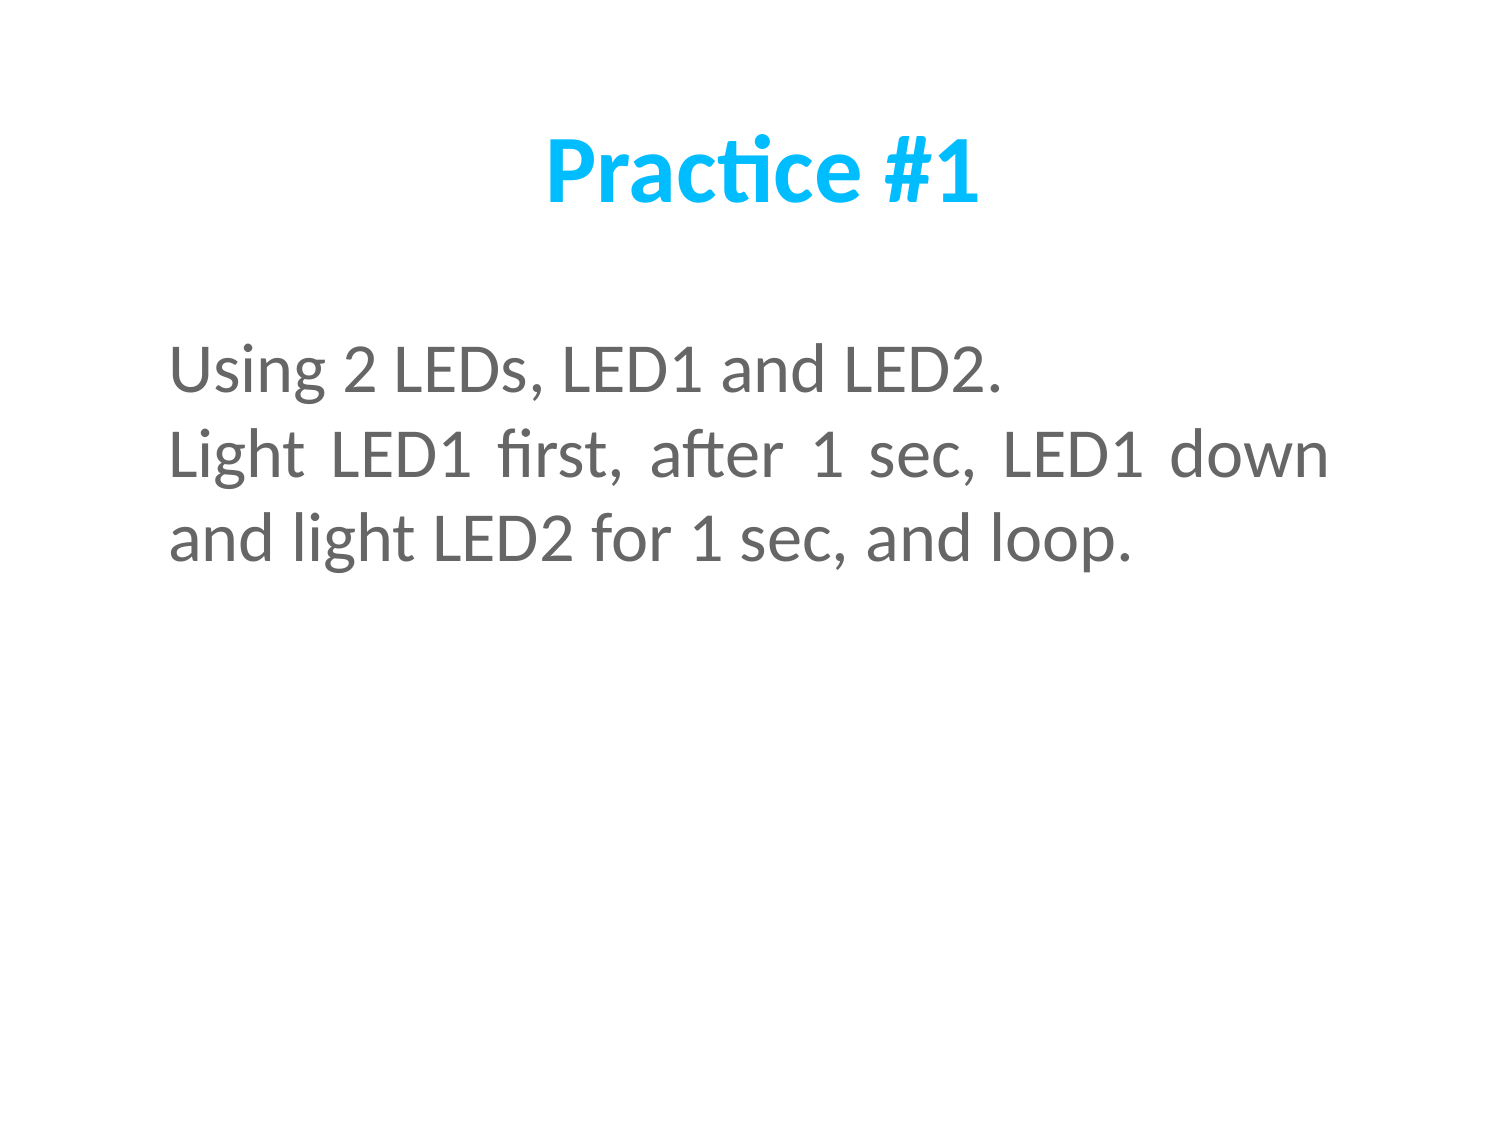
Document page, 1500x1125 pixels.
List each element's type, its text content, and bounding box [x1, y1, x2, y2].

text_box Using 2 LEDs, LED1 and LED2. Light LED1 first, after 1 sec, LED1 down and light LED2 for 1 sec, and loop. [157, 312, 1343, 913]
text_box Practice #1 [213, 99, 1314, 229]
